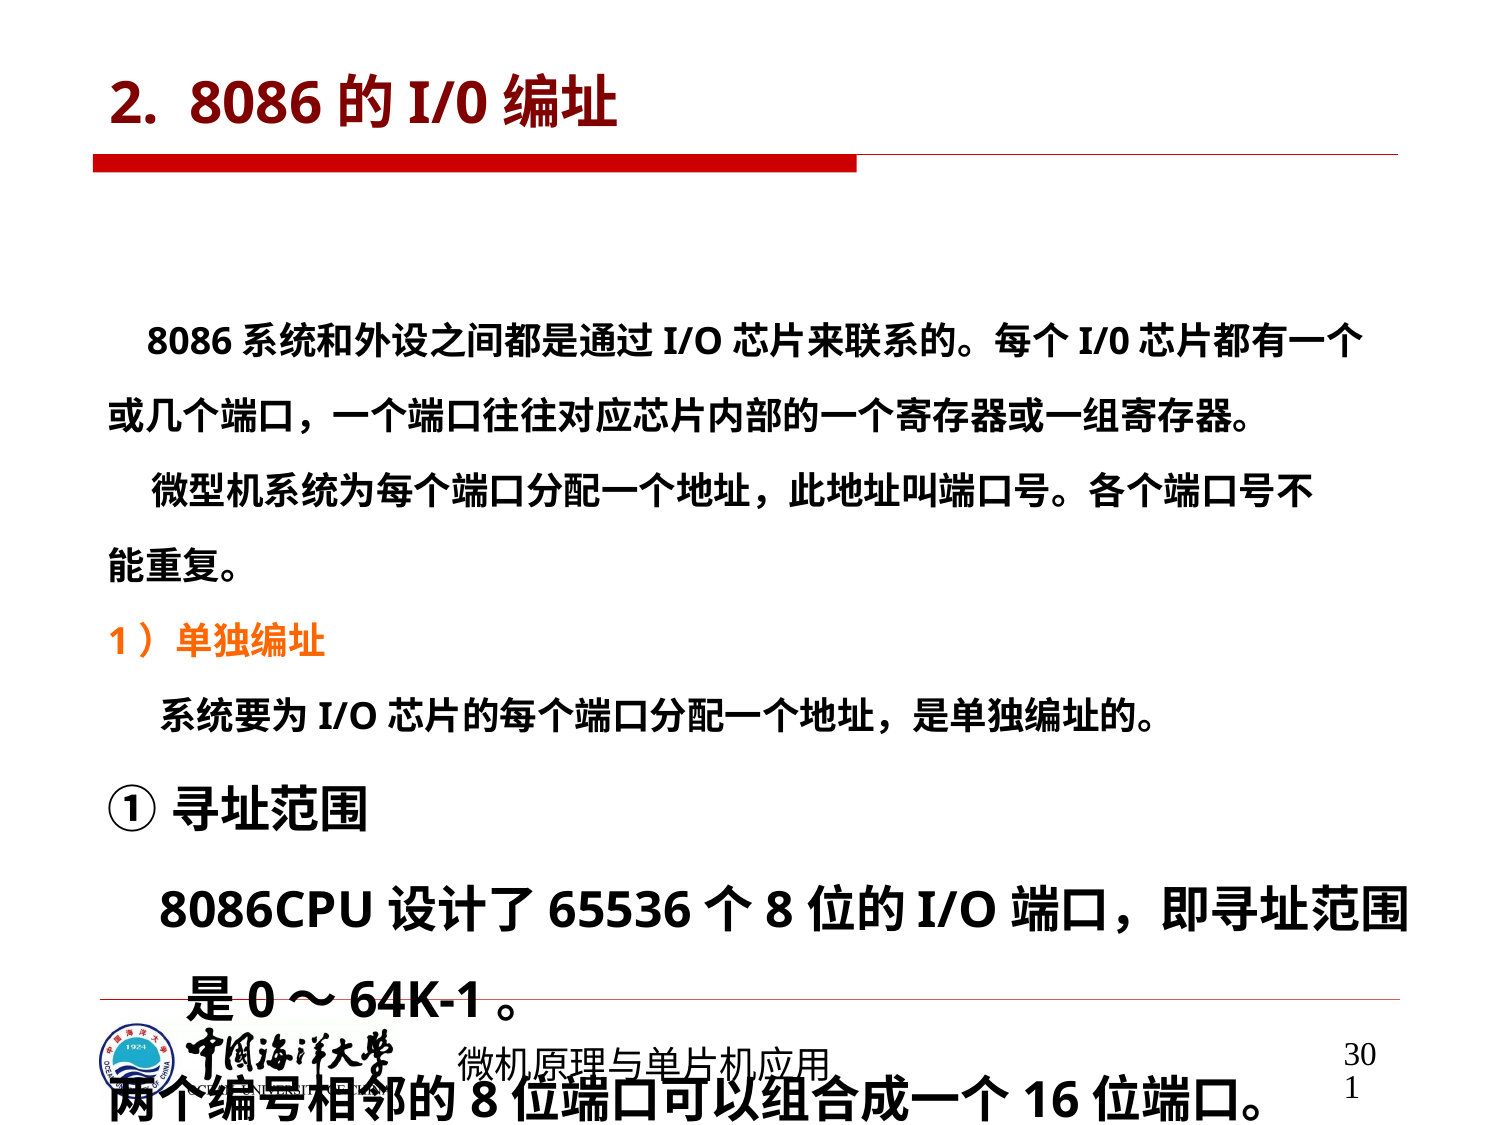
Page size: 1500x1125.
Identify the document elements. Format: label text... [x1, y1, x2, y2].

title 2. 8086的I/0编址 [94, 30, 1407, 143]
picture [99, 1035, 396, 1099]
list 8086系统和外设之间都是通过I/O芯片来联系的。每个I/0芯片都有一个 或几个端口，一个端口往往对应芯片内部的一个寄存器或一组寄存器。 微型机系统为每个端口分配一个地址，此地址叫端口号。各个端口号不 能重复。 1）单独编址 系统要为I/O芯片的每个端口分配一个地址，是单独编址的。 ①寻址范围 8086CPU设计了65536个8位的I/O端口，即寻址范围是0～64K-1。 两个编号相邻的8位端口可以组合成一个16位端口。 ②访问指令 专门的访问指令（IN, OUT）， /RD信号或/WR信号与M//IO信号同时为低电平。 [92, 287, 1447, 1035]
slide_number 301 [1328, 1024, 1407, 1103]
